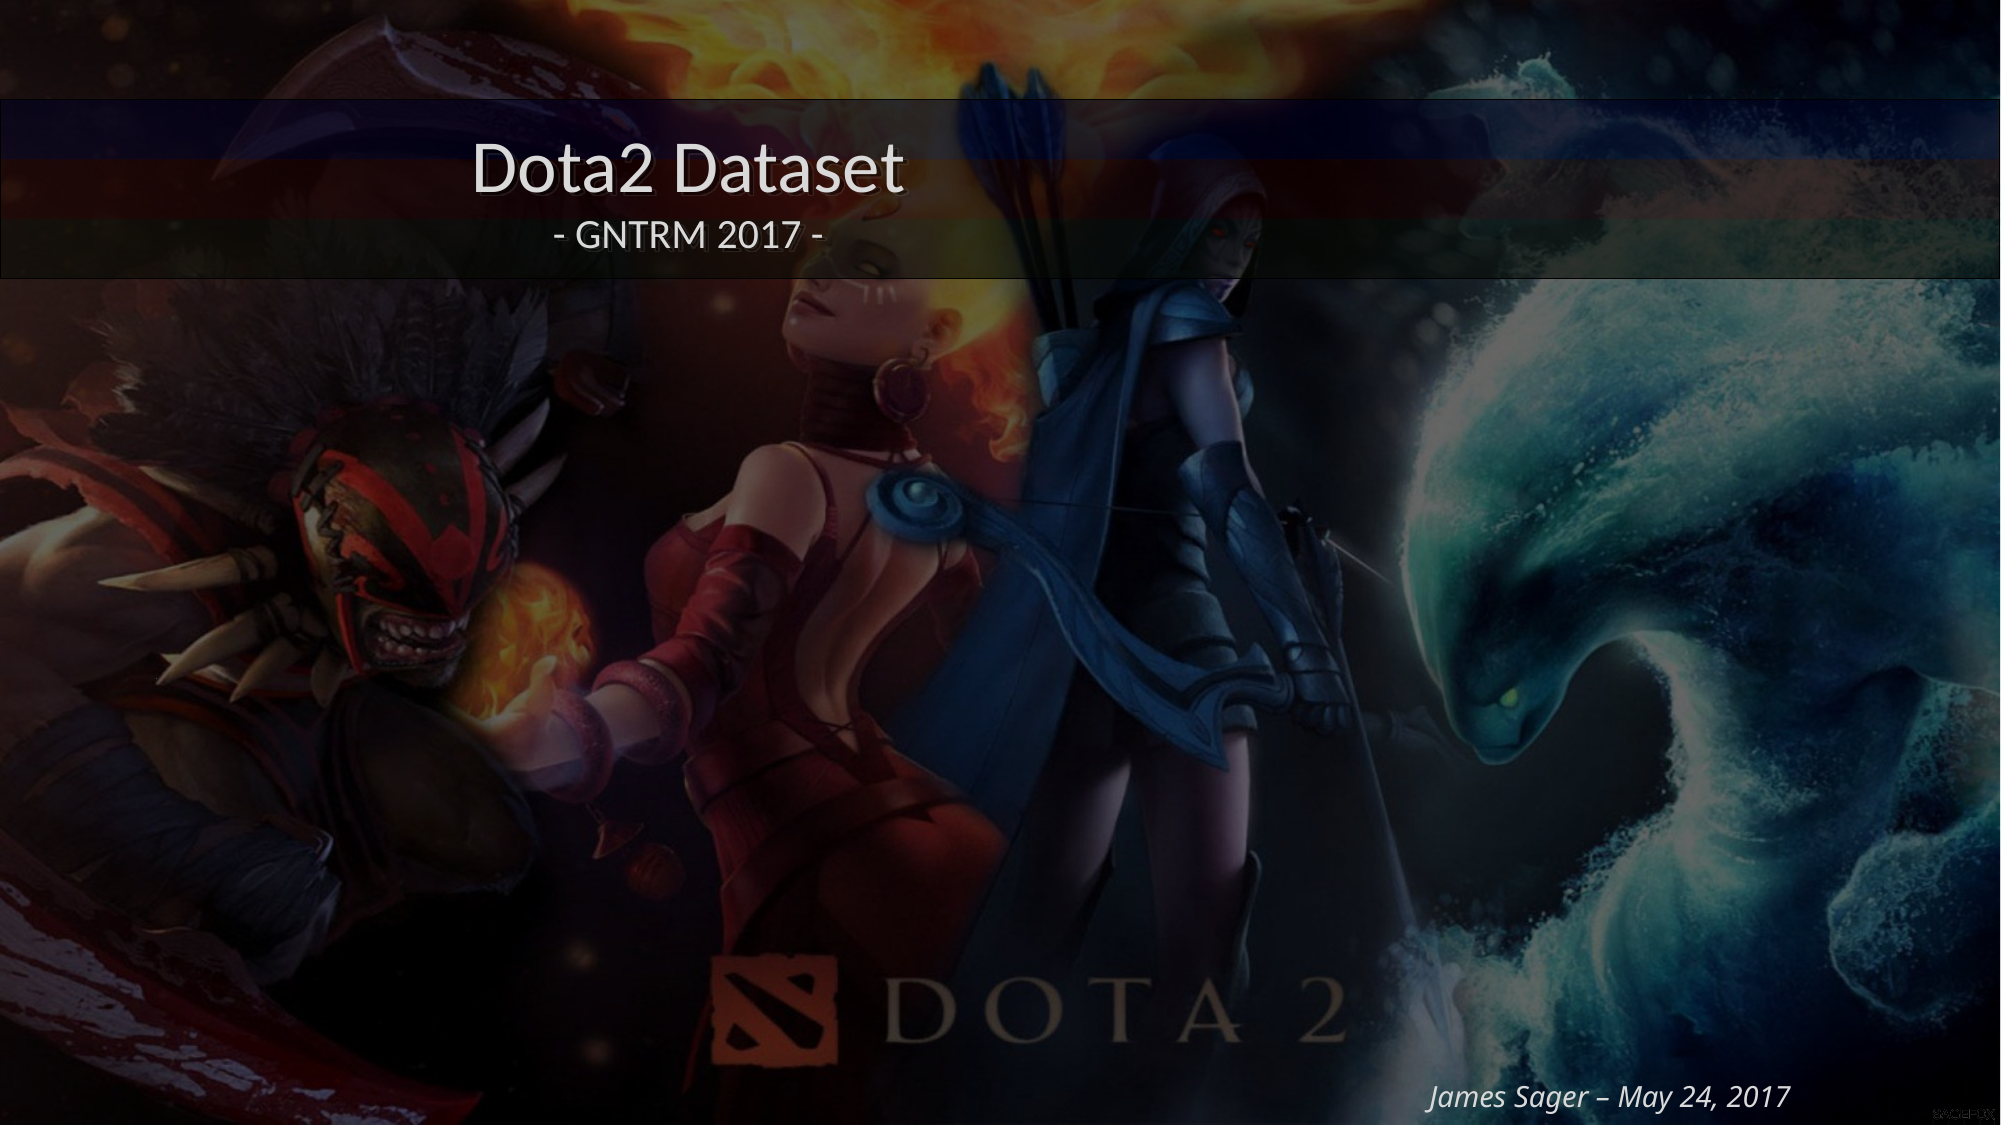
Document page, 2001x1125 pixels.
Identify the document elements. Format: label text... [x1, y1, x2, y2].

picture [0, 0, 2001, 1125]
text_box James Sager – May 24, 2017 [1383, 1070, 1837, 1121]
text_box Dota2 Dataset - GNTRM 2017 - [242, 109, 1060, 265]
text_box [0, 99, 2000, 279]
